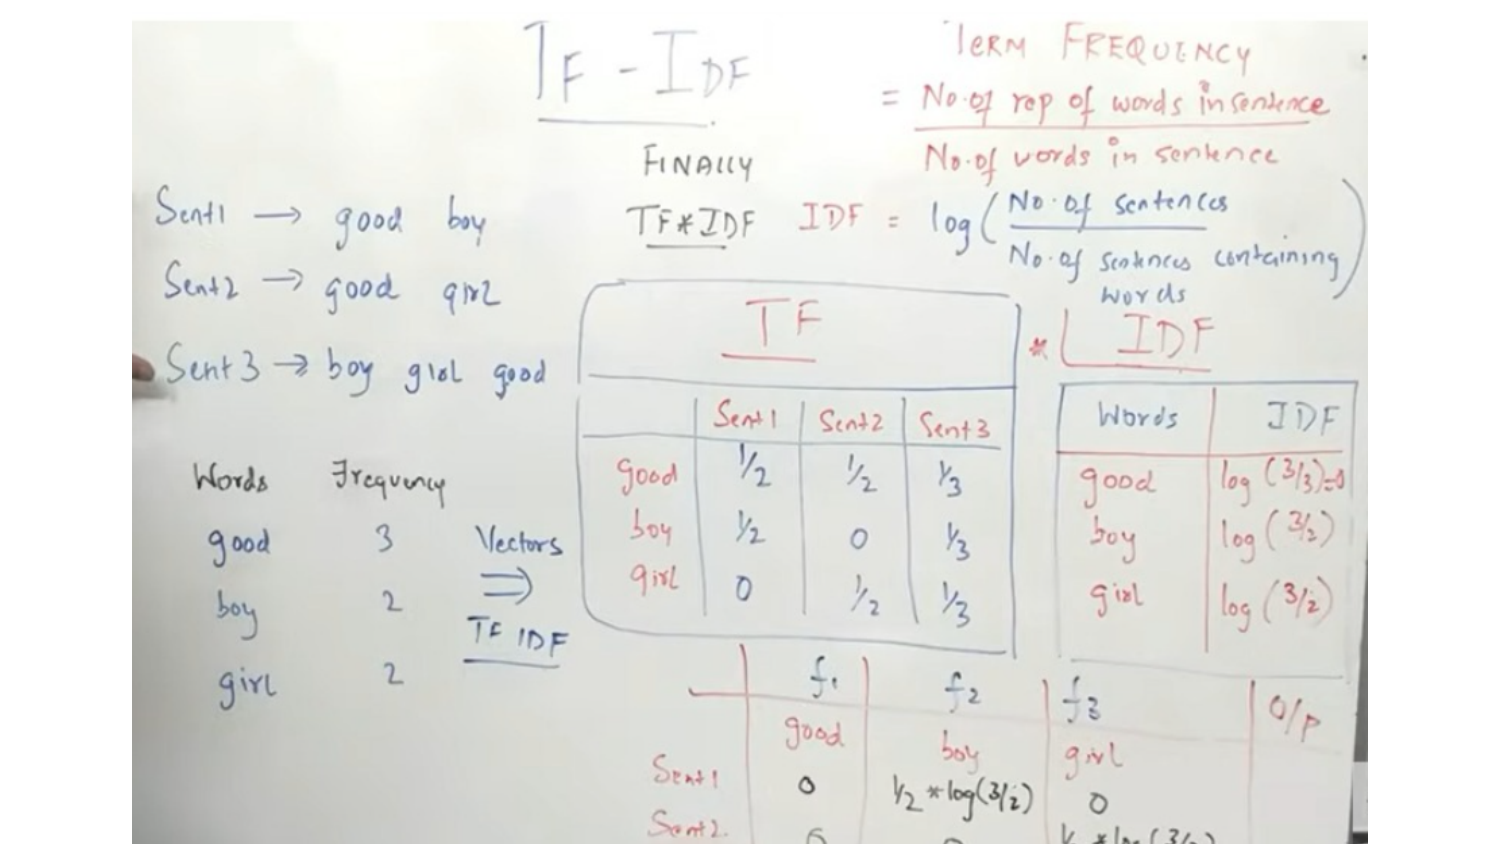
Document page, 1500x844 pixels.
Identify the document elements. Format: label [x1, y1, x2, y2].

picture [132, 12, 1368, 844]
